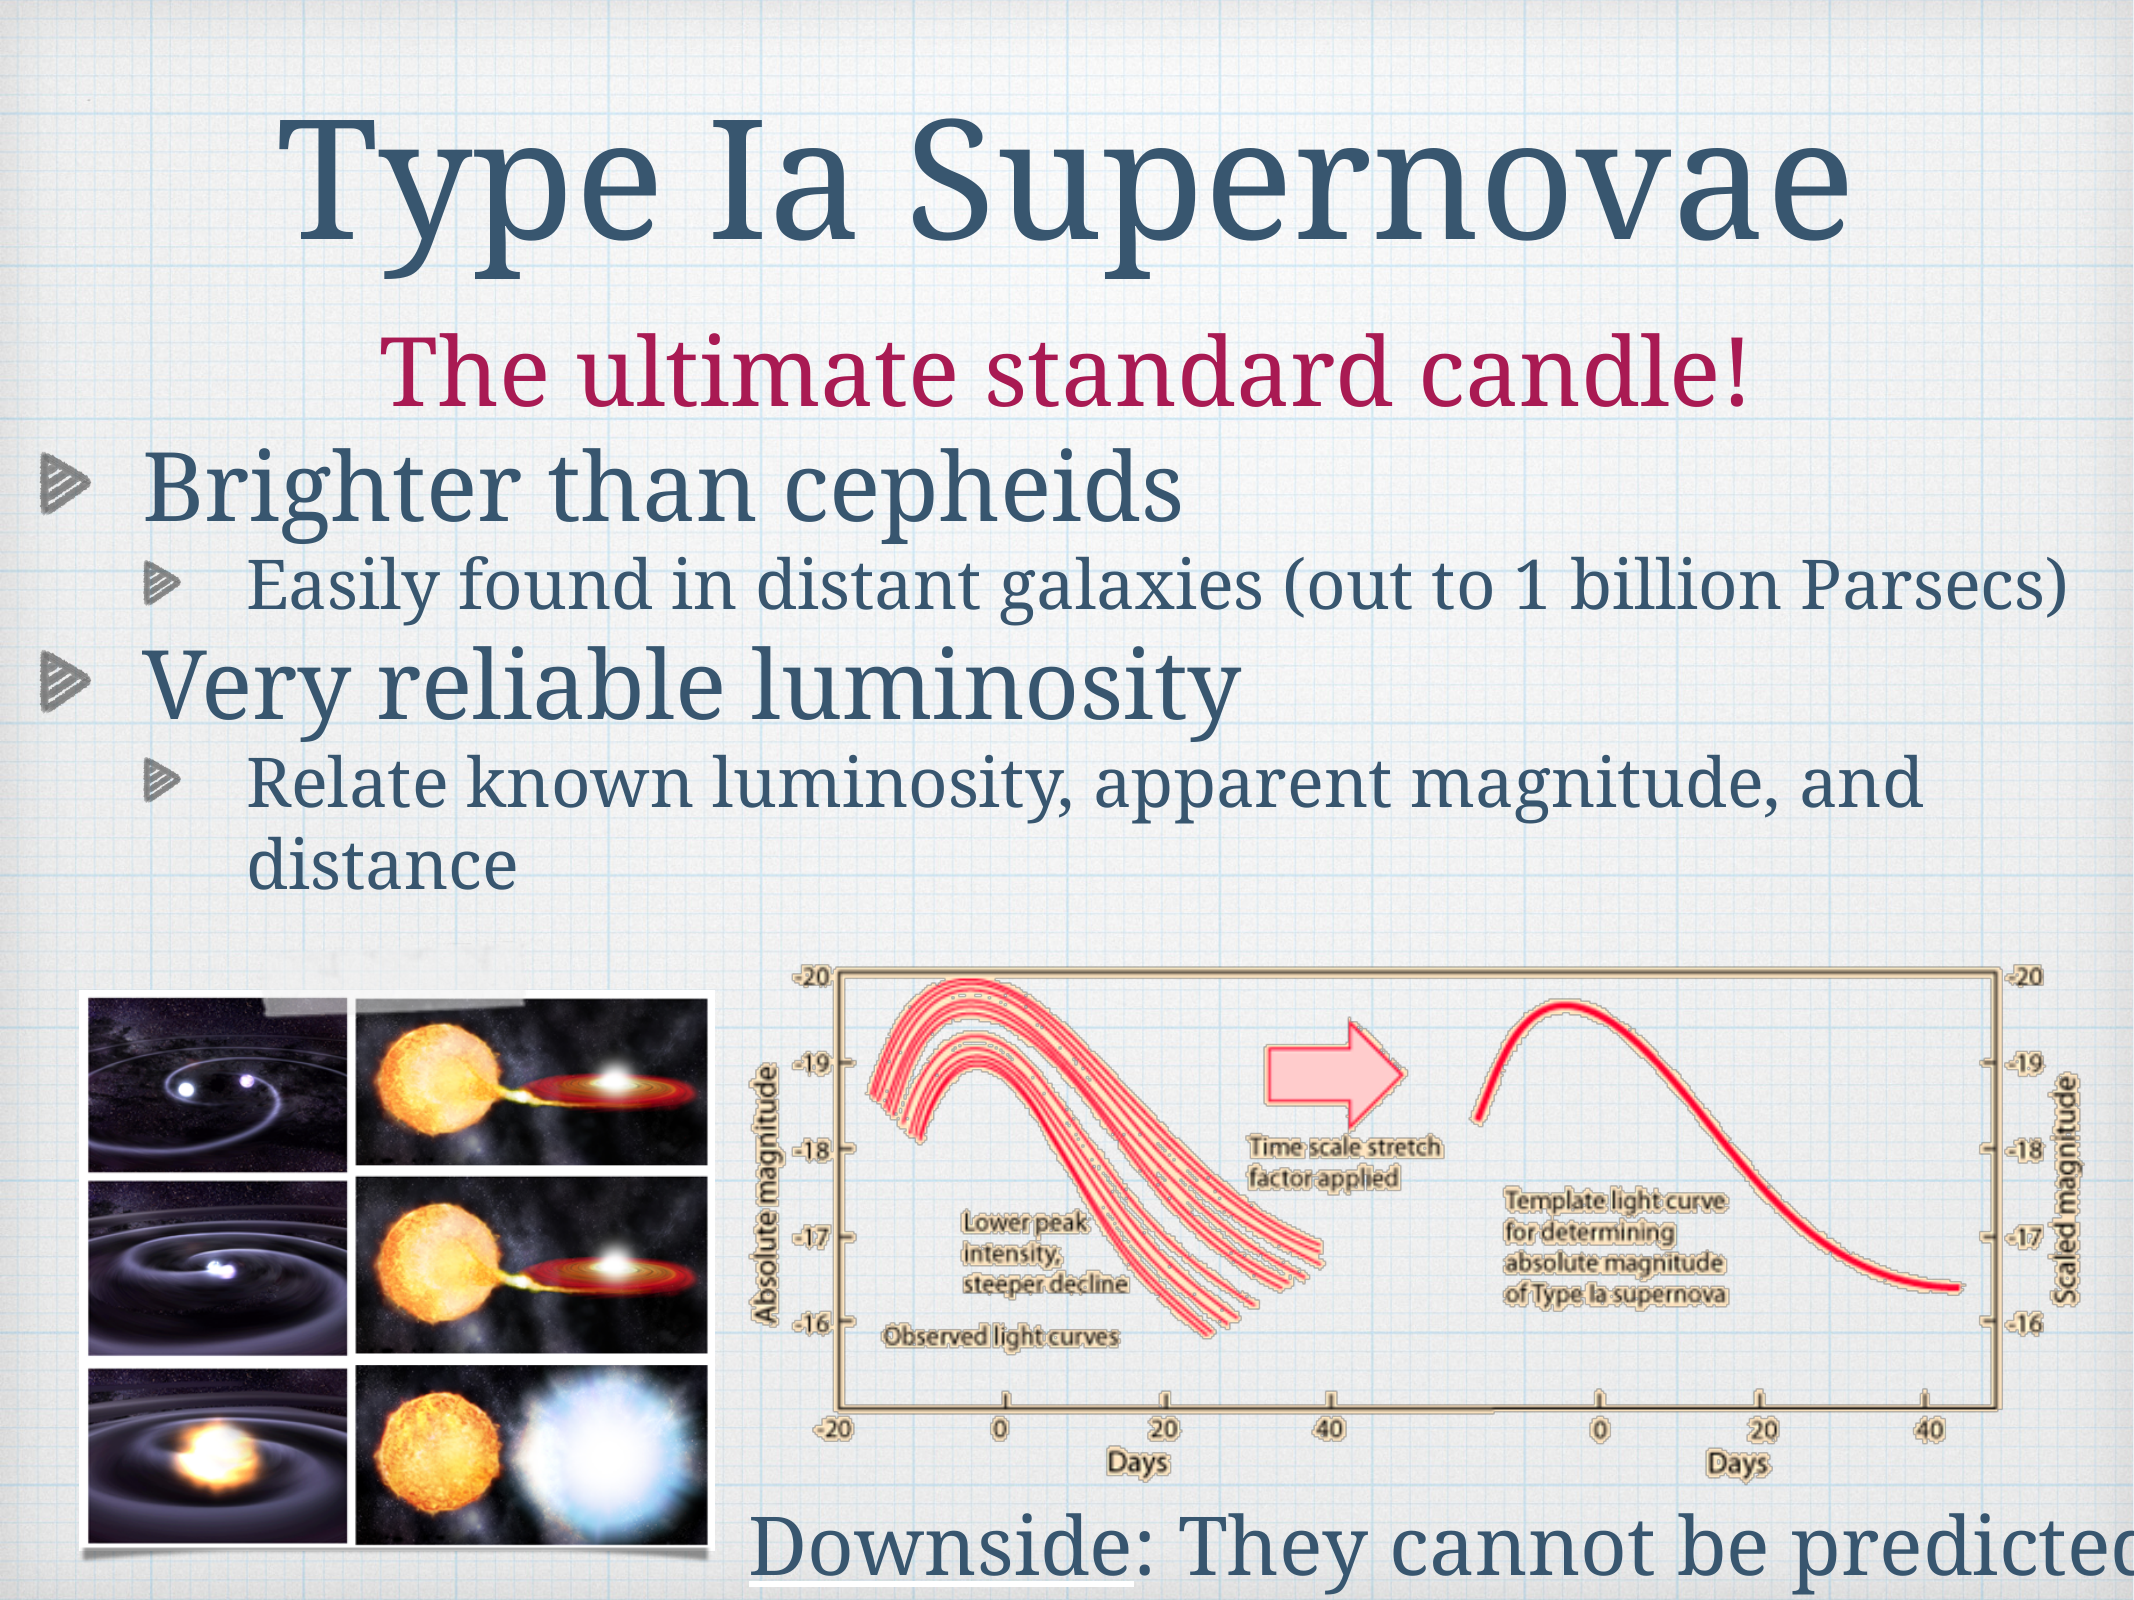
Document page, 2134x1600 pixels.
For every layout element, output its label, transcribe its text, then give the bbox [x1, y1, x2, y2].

text_box The ultimate standard candle! Brighter than cepheids Easily found in distant galaxies (out to 1 billion Parsecs) Very reliable luminosity Relate known luminosity, apparent magnitude, and distance [29, 257, 2104, 957]
picture [38, 449, 94, 517]
picture [142, 755, 183, 804]
text_box Downside: They cannot be predicted [621, 1467, 2134, 1600]
picture [142, 558, 183, 607]
text_box Type Ia Supernovae [208, 0, 1925, 257]
picture [0, 0, 2134, 1600]
picture [38, 647, 94, 715]
